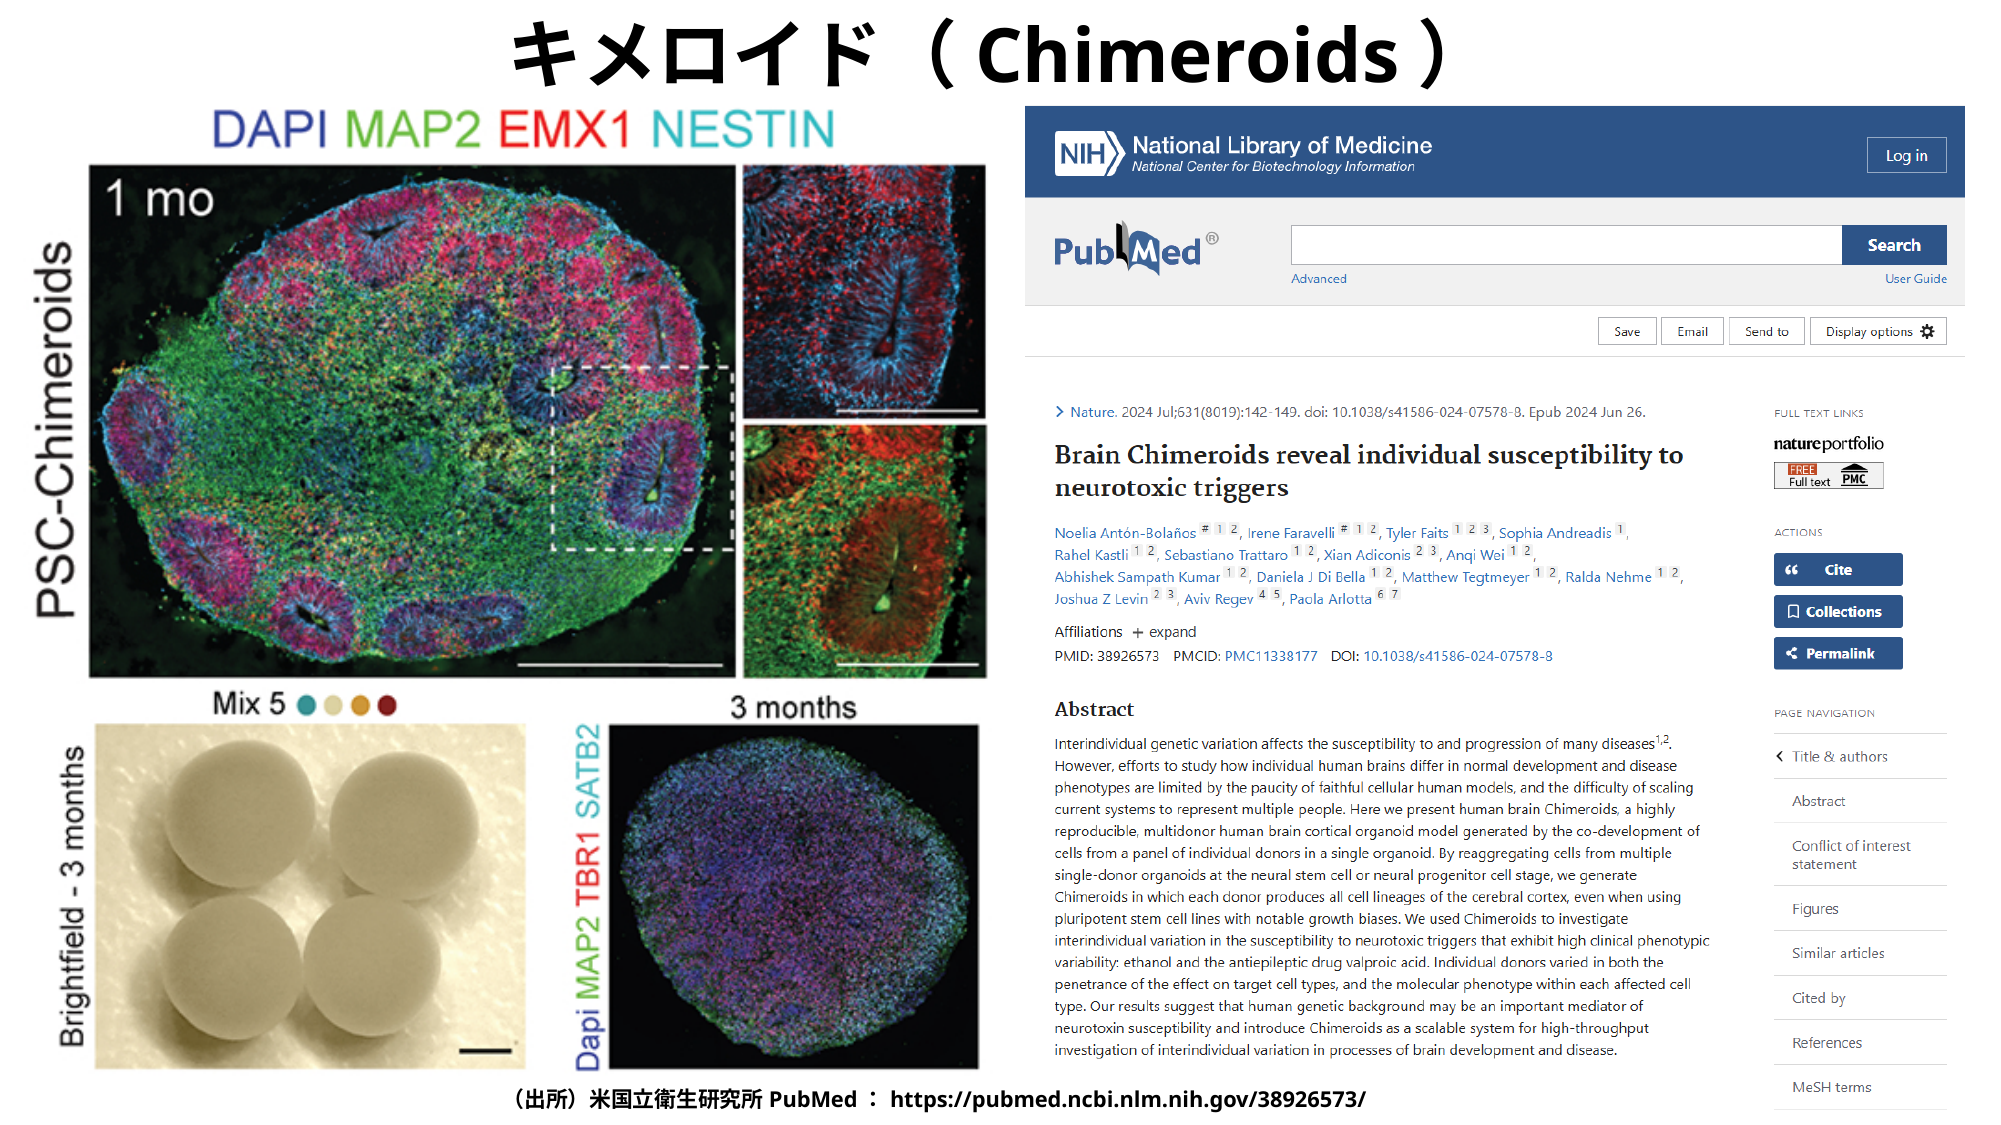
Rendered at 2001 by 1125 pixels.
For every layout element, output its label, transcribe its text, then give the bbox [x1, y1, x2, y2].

picture [1024, 105, 1965, 1110]
text_box （出所）米国立衛生研究所PubMed：https://pubmed.ncbi.nlm.nih.gov/38926573/ [488, 1077, 1471, 1119]
text_box キメロイド（Chimeroids） [0, 0, 2000, 105]
picture [17, 100, 997, 1090]
